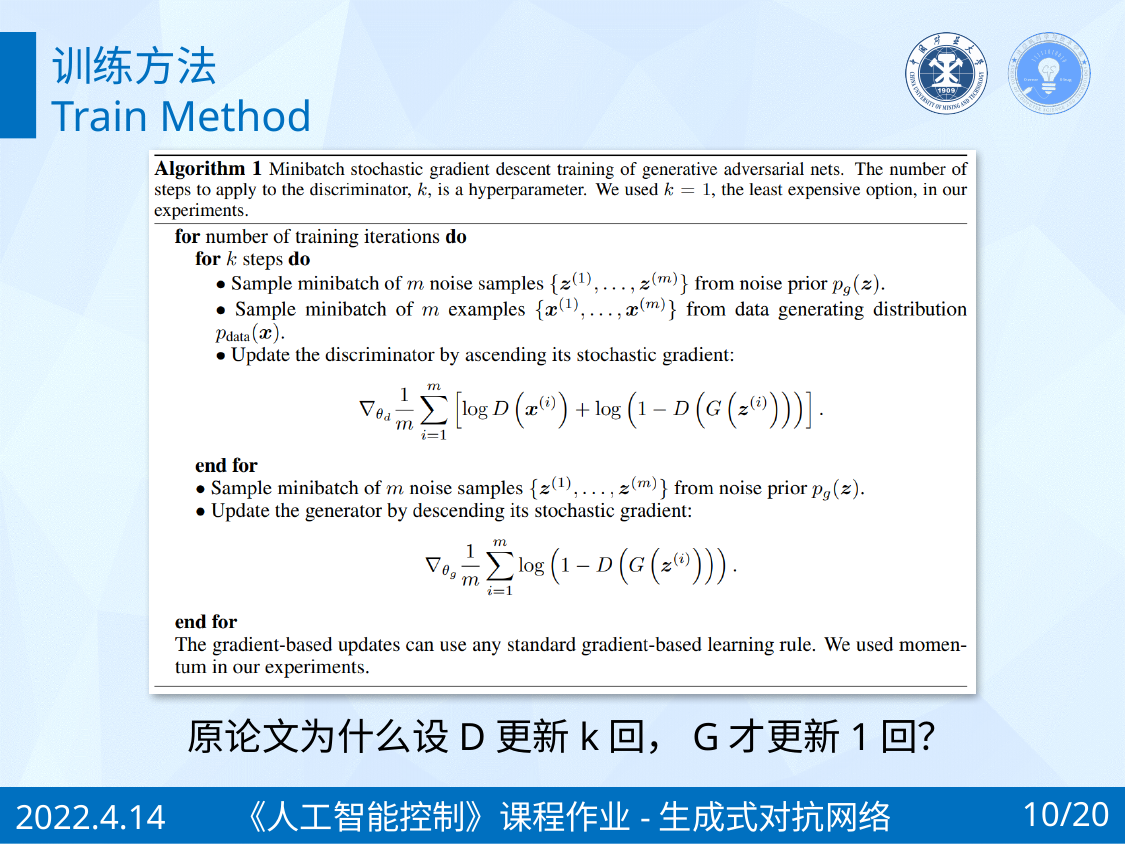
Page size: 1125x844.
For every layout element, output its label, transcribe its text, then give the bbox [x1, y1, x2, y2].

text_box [0, 31, 669, 149]
slide_number 10/20 [964, 791, 1125, 840]
text_box 原论文为什么设D更新k回，G才更新1回？ [137, 705, 1006, 766]
footer 《人工智能控制》课程作业-生成式对抗网络 [211, 792, 914, 840]
picture [0, 0, 1125, 787]
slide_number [0, 791, 185, 840]
